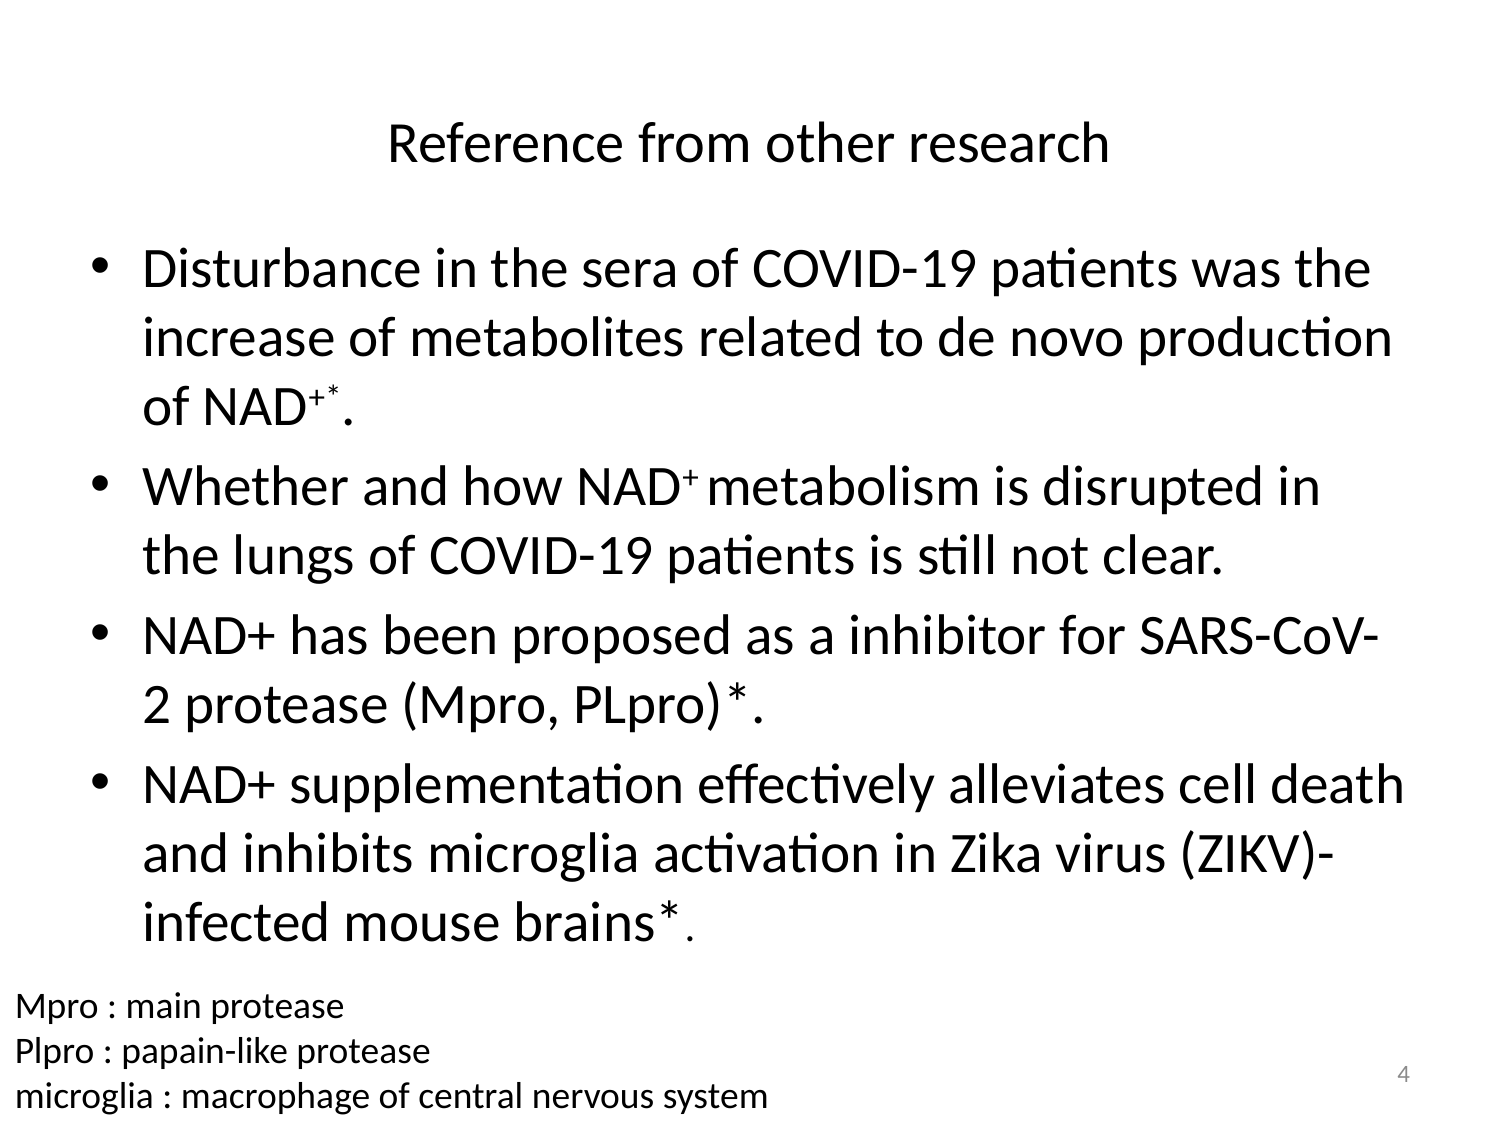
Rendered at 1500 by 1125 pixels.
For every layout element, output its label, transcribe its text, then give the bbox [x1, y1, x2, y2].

slide_number 4 [1074, 1042, 1425, 1103]
list Disturbance in the sera of COVID-19 patients was the increase of metabolites related to de novo production of NAD+*. Whether and how NAD+ metabolism is disrupted in the lungs of COVID-19 patients is still not clear. NAD+ has been proposed as a inhibitor for SARS-CoV-2 protease (Mpro, PLpro)*. NAD+ supplementation effectively alleviates cell death and inhibits microglia activation in Zika virus (ZIKV)-infected mouse brains*. [75, 222, 1425, 966]
text_box Mpro : main protease Plpro : papain-like protease microglia : macrophage of central nervous system [0, 973, 797, 1124]
title Reference from other research [75, 45, 1425, 222]
